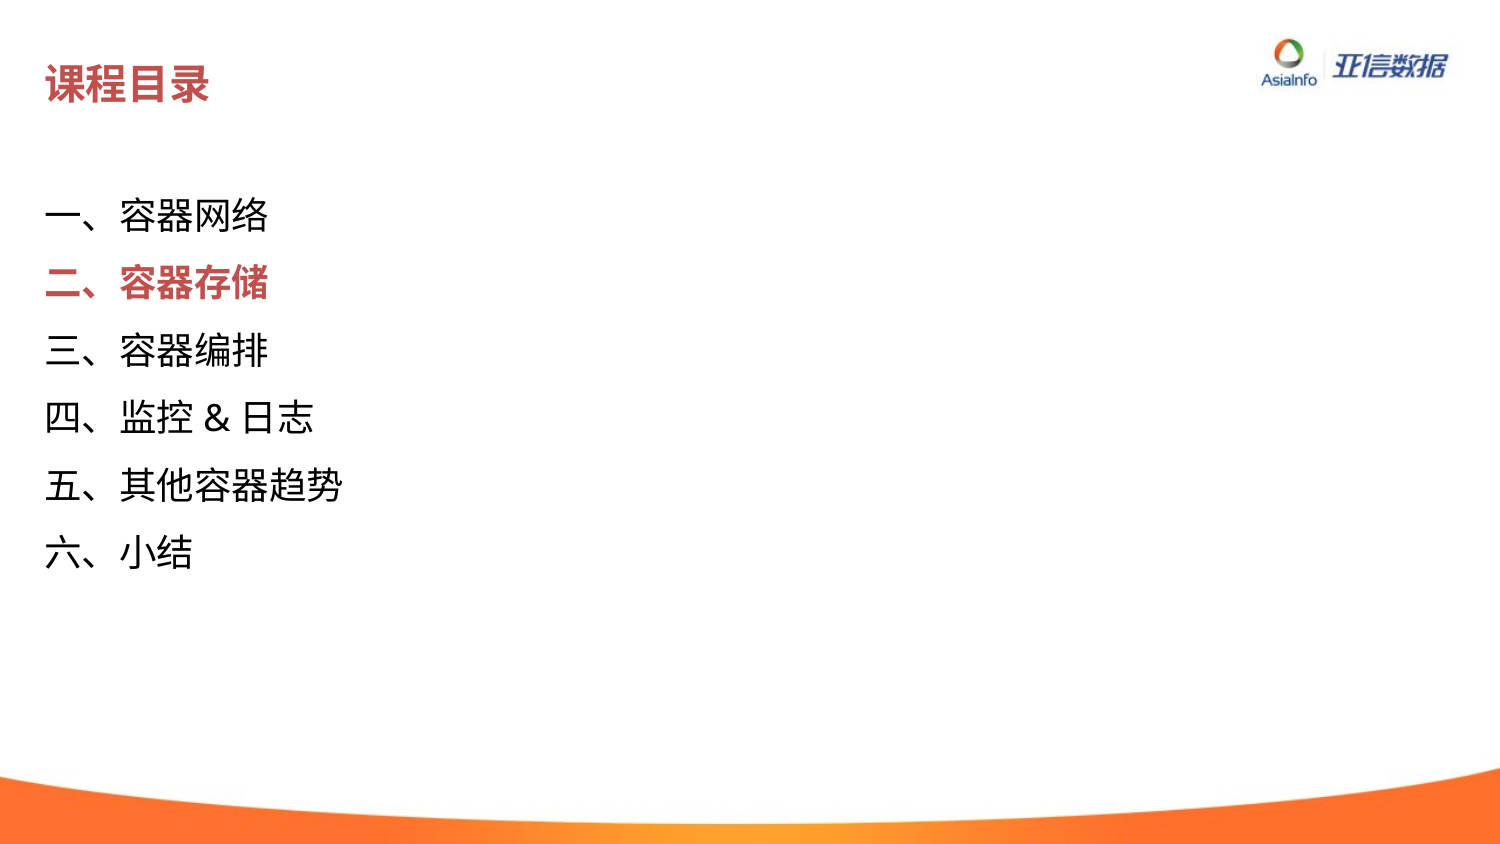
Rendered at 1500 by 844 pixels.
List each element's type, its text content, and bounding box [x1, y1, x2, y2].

text_box 一、容器网络 二、容器存储 三、容器编排 四、监控&日志 五、其他容器趋势 六、小结 [29, 161, 963, 582]
picture [0, 0, 1500, 844]
title 课程目录 [29, 26, 1477, 116]
